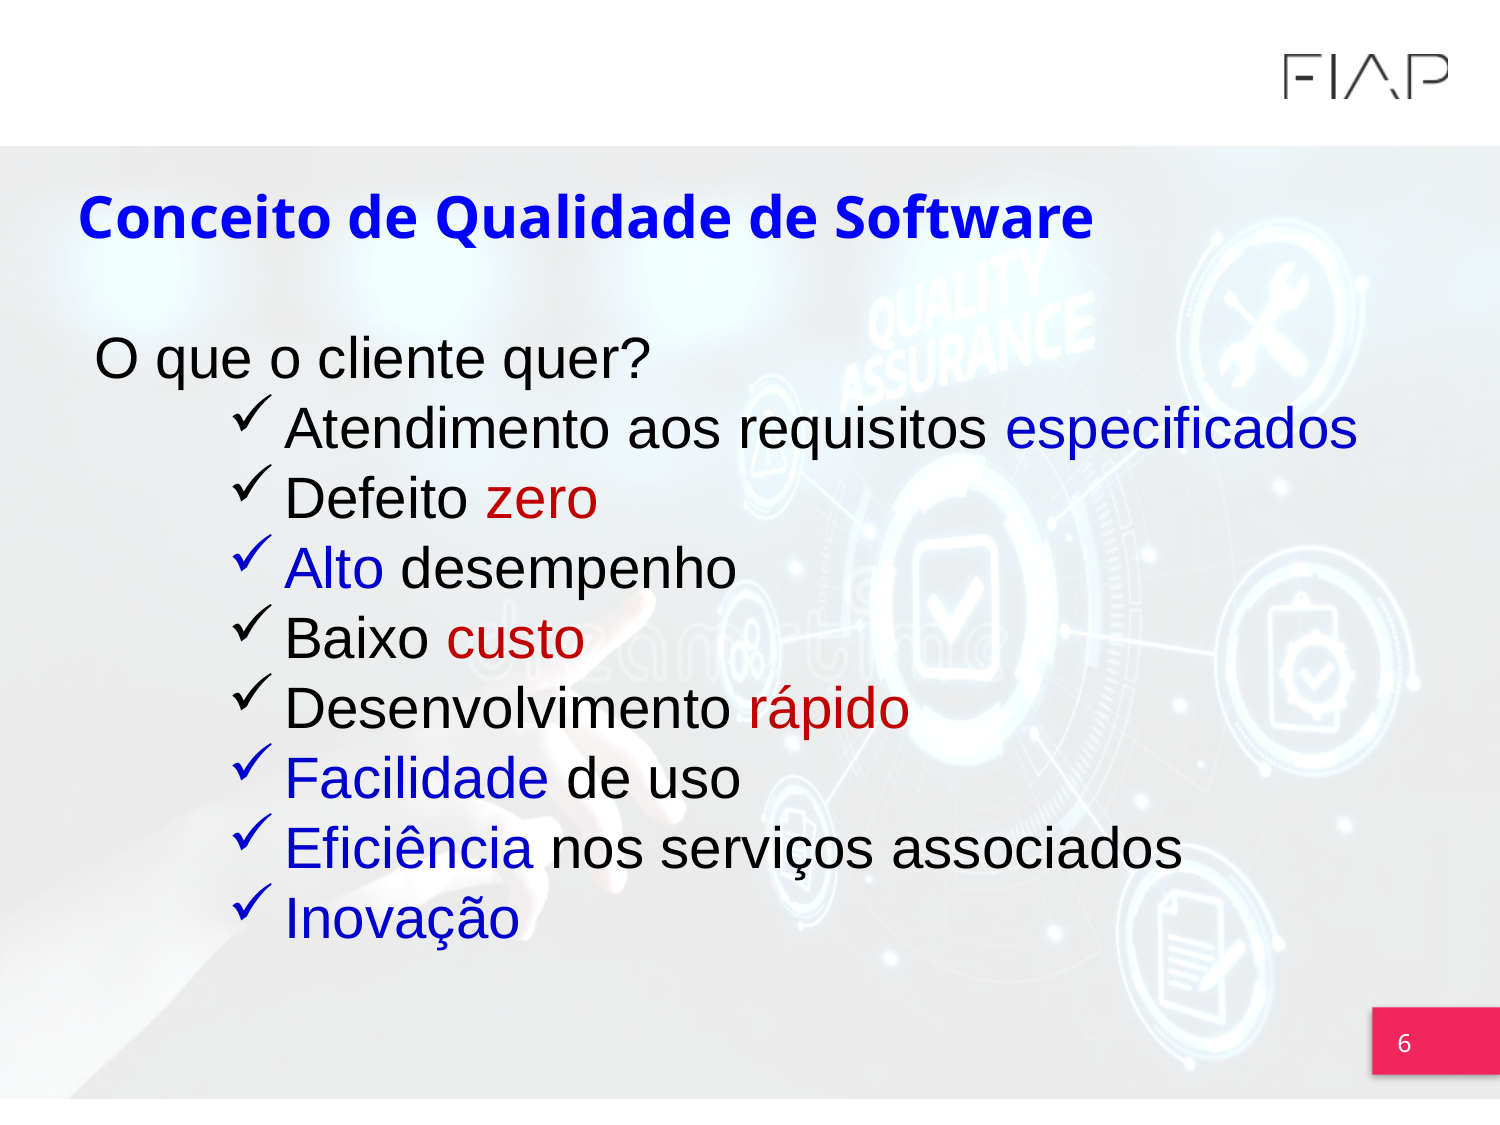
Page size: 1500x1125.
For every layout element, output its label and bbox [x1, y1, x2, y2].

picture [0, 146, 1500, 1100]
